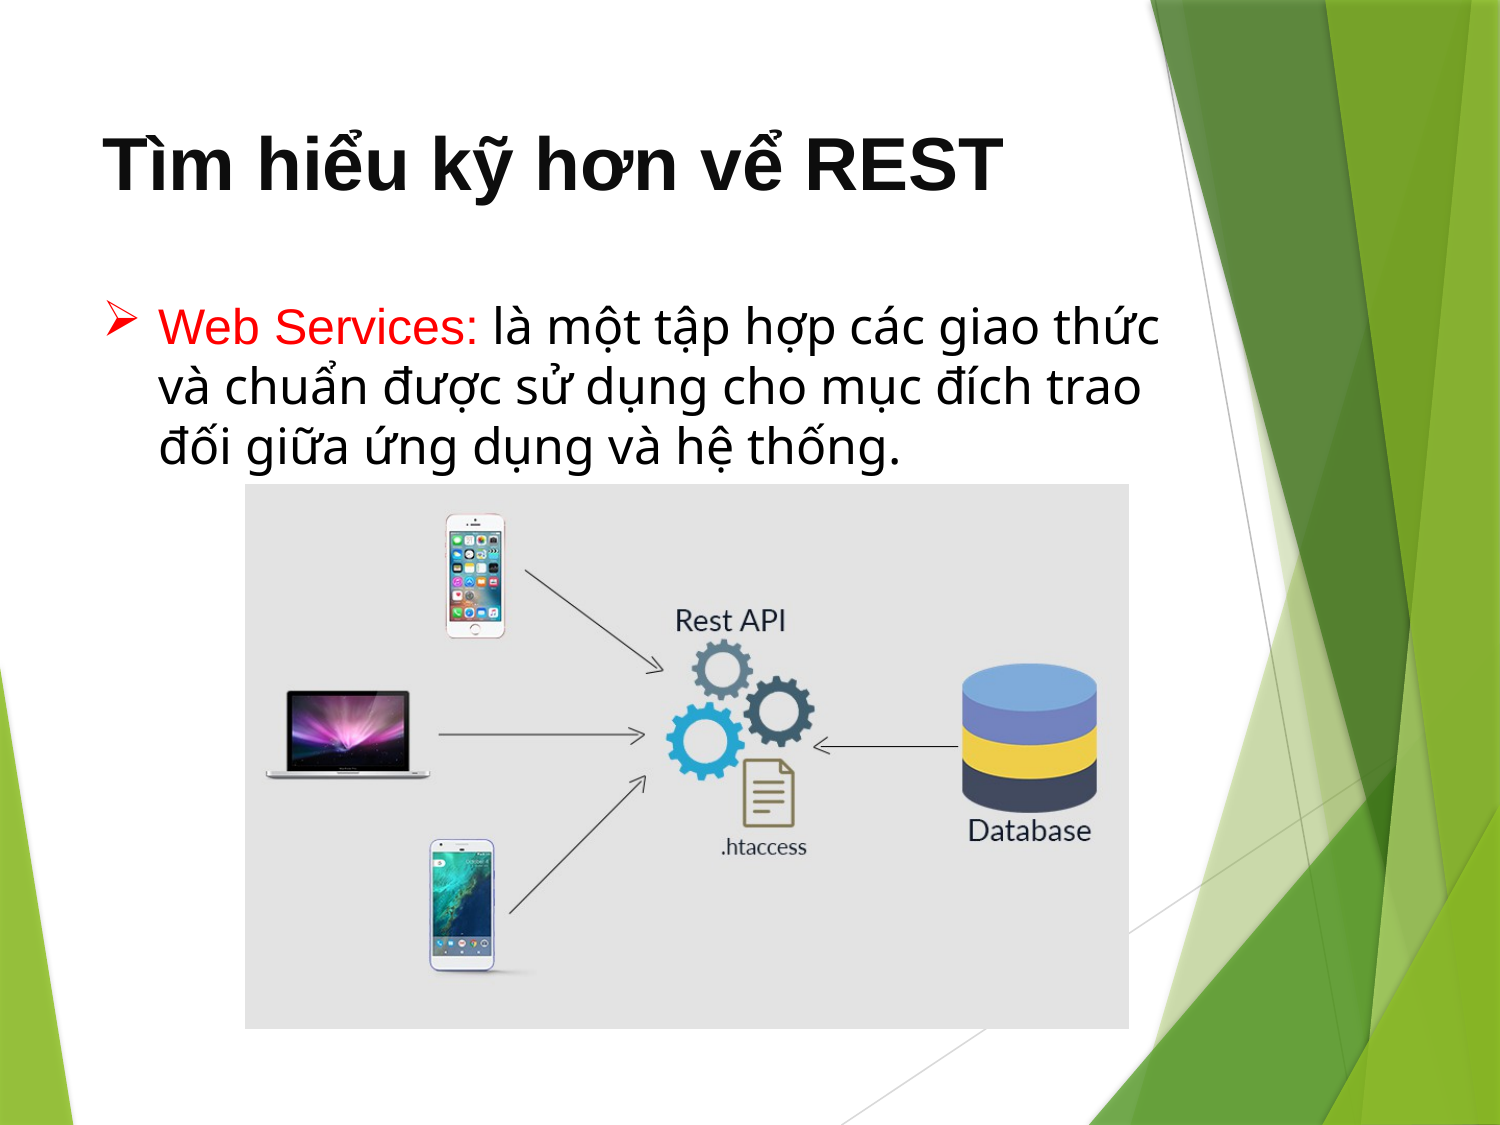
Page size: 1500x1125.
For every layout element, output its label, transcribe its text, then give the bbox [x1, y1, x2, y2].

picture [244, 483, 1130, 1029]
text_box Web Services: là một tập hợp các giao thức và chuẩn được sử dụng cho mục đích trao đối giữa ứng dụng và hệ thống. [87, 287, 1225, 483]
title Tìm hiểu kỹ hơn vể REST [87, 108, 1129, 238]
